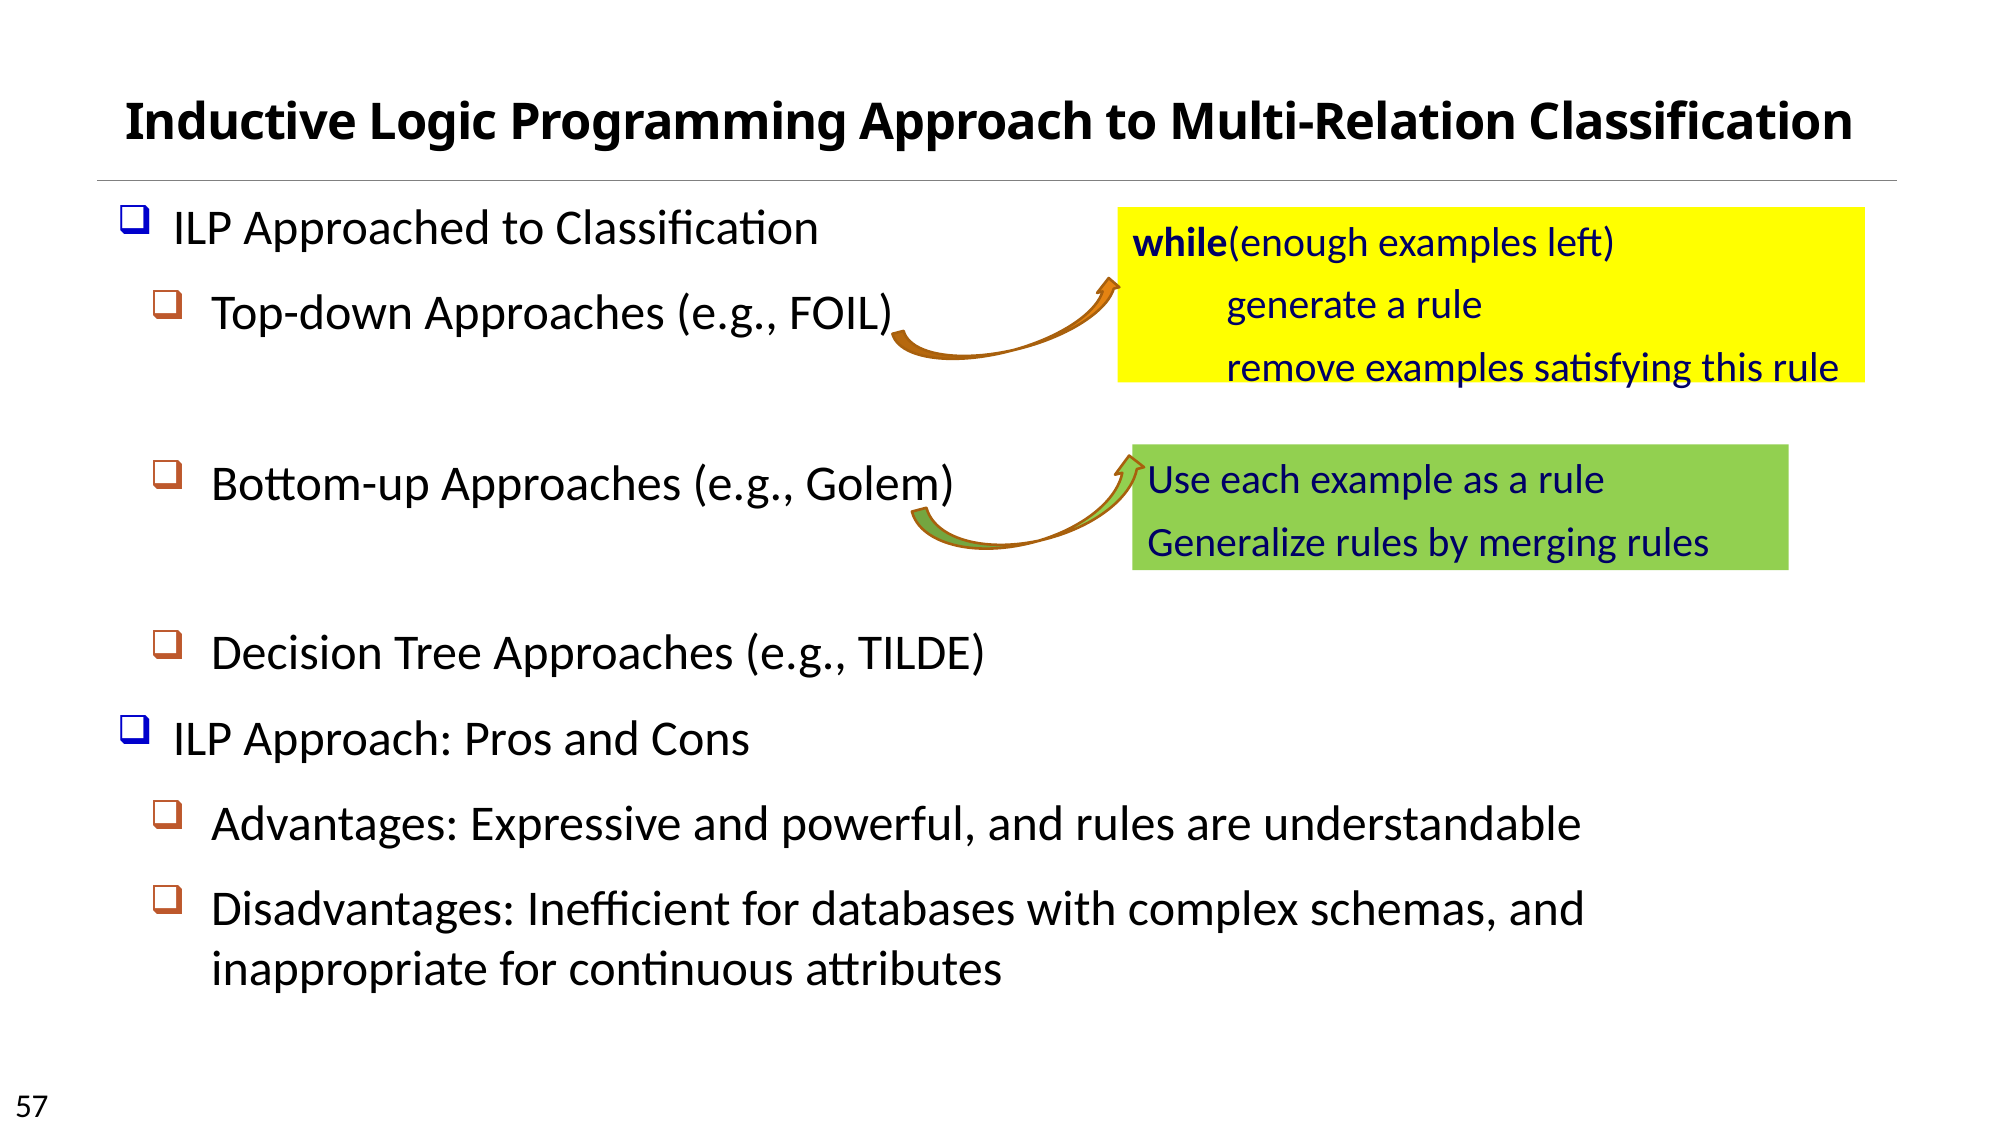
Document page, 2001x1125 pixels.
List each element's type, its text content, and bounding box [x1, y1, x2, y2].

text_box ILP Approached to Classification Top-down Approaches (e.g., FOIL) Bottom-up Approaches (e.g., Golem) Decision Tree Approaches (e.g., TILDE) ILP Approach: Pros and Cons Advantages: Expressive and powerful, and rules are understandable Disadvantages: Inefficient for databases with complex schemas, and inappropriate for continuous attributes [101, 187, 1645, 1077]
text_box [891, 276, 1121, 361]
title Inductive Logic Programming Approach to Multi-Relation Classification [57, 47, 1923, 158]
text_box Use each example as a rule Generalize rules by merging rules [1132, 444, 1789, 571]
list while(enough examples left) generate a rule remove examples satisfying this rule [1645, 207, 1865, 383]
text_box [910, 454, 1146, 550]
